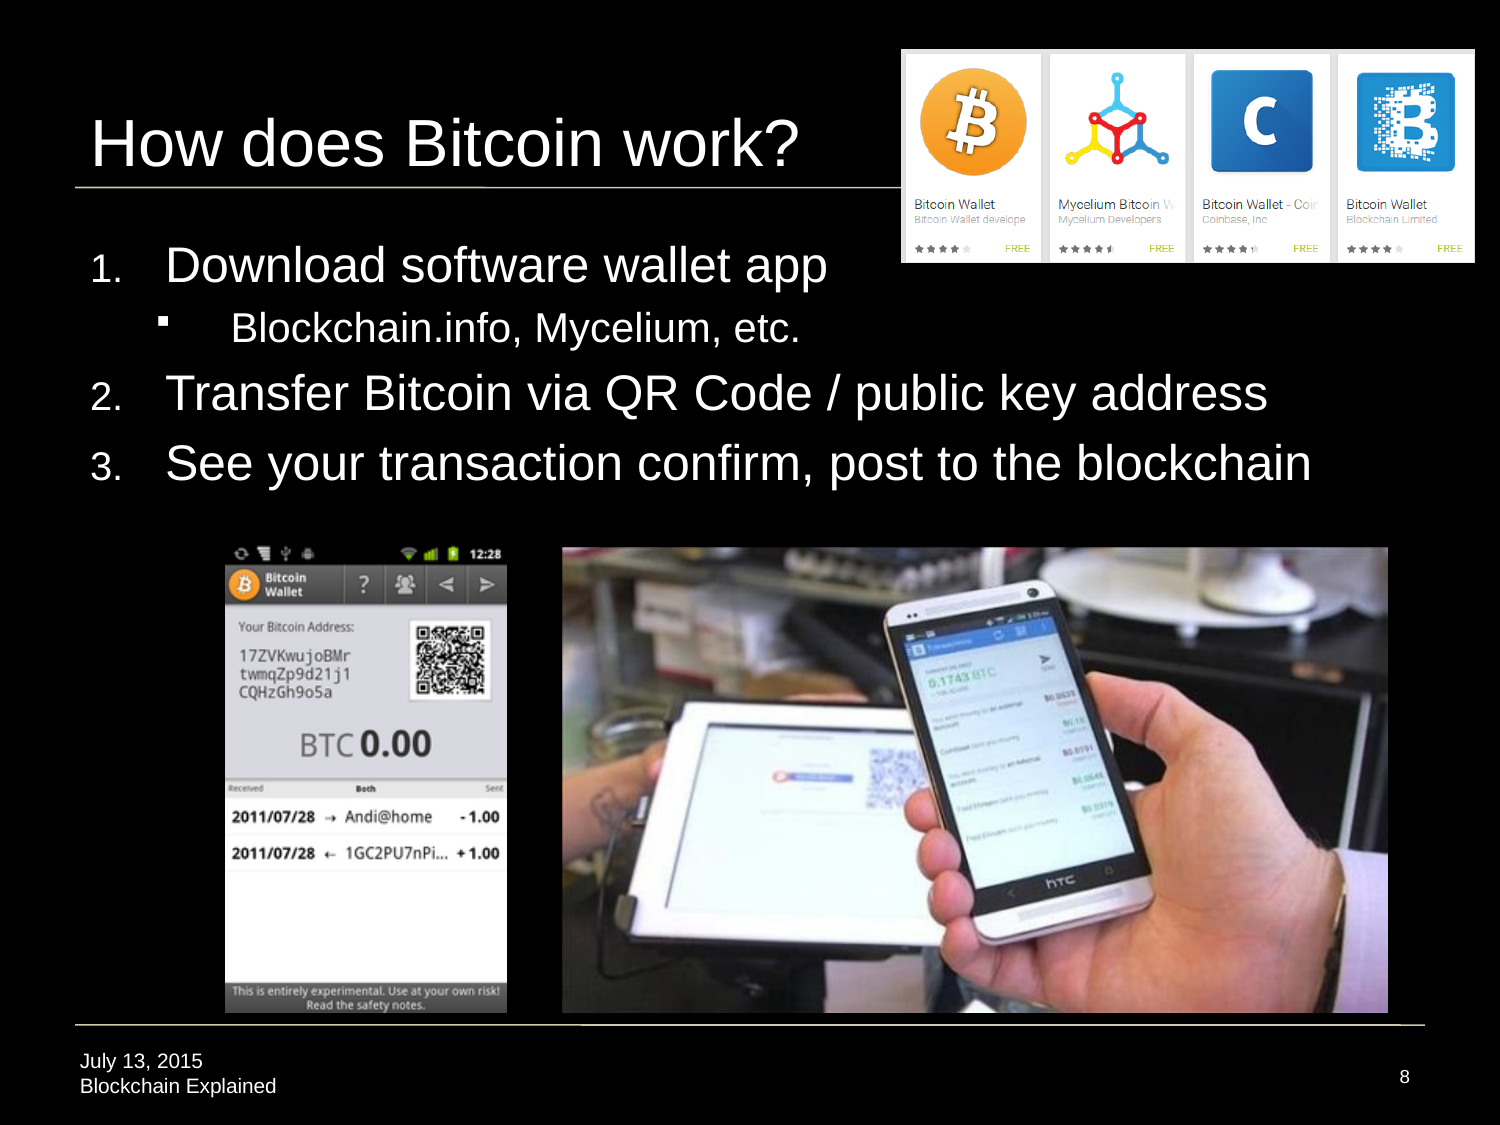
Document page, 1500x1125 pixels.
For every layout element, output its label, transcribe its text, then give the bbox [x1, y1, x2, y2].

slide_number 7 [862, 1037, 1425, 1103]
picture [562, 547, 1388, 1013]
text_box Download software wallet app Blockchain.info, Mycelium, etc. Transfer Bitcoin via QR Code / public key address See your transaction confirm, post to the blockchain [75, 224, 1375, 475]
picture [901, 49, 1476, 263]
picture [224, 543, 507, 1013]
title How does Bitcoin work? [75, 45, 1425, 188]
